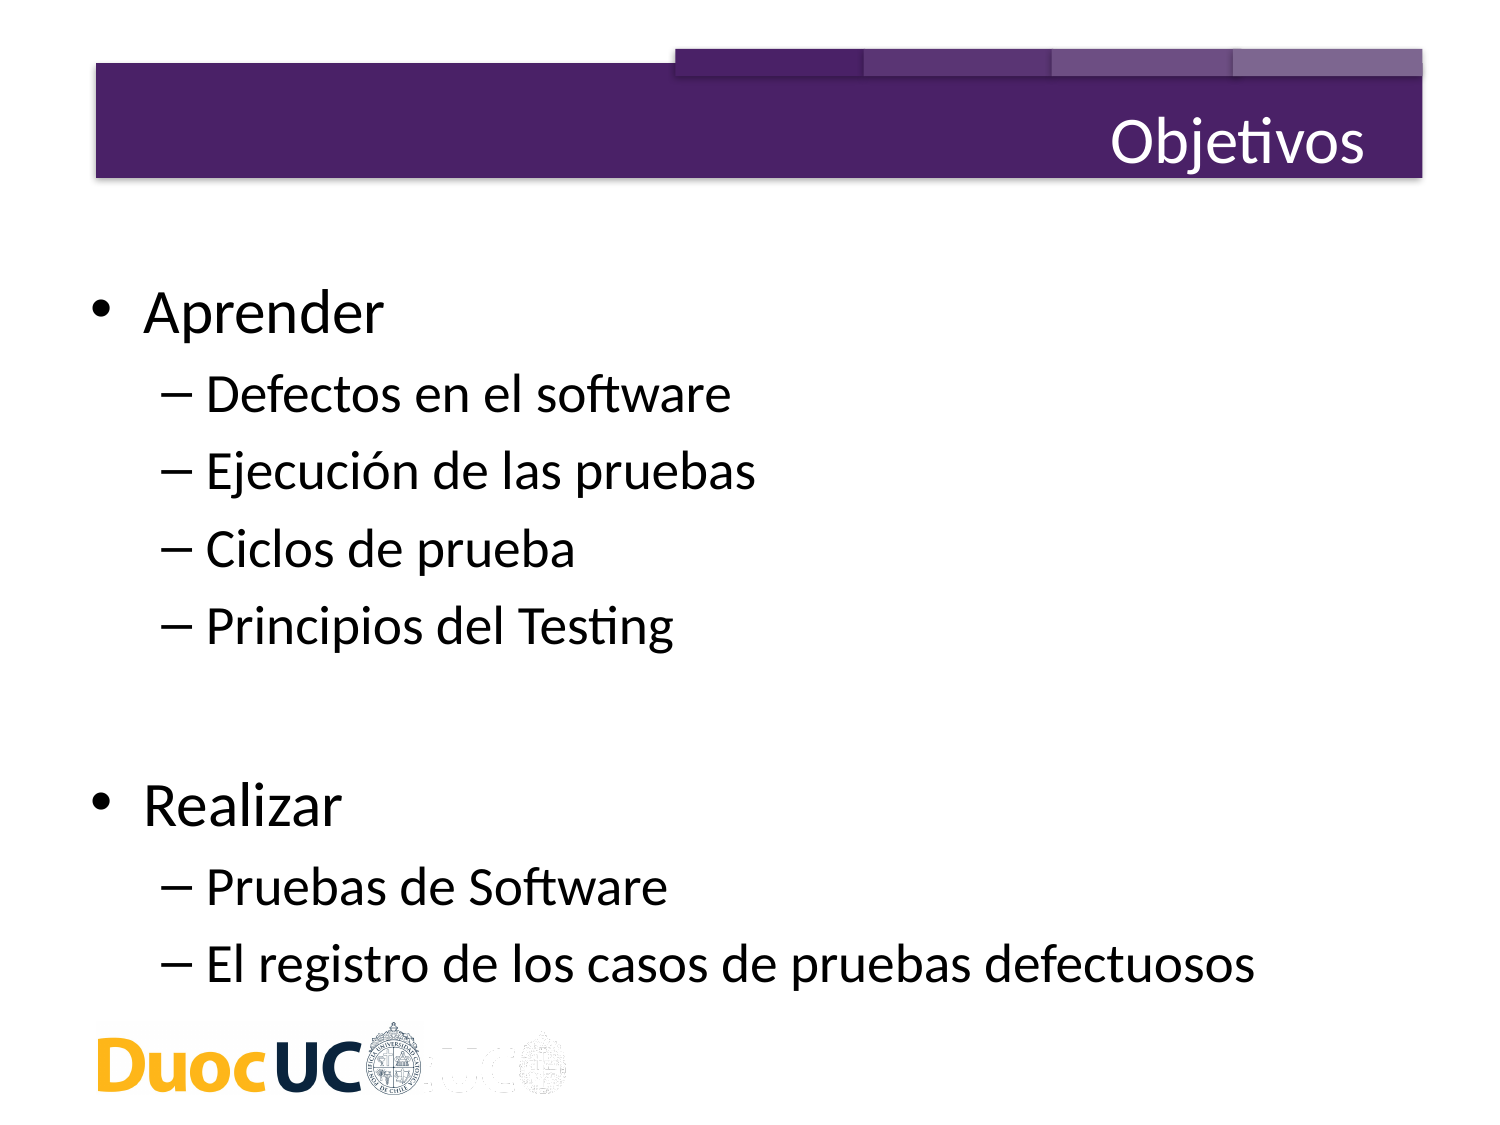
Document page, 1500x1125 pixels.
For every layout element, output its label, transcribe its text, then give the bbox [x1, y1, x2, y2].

picture [96, 1021, 566, 1095]
list Aprender Defectos en el software Ejecución de las pruebas Ciclos de prueba Principios del Testing Realizar Pruebas de Software El registro de los casos de pruebas defectuosos [75, 262, 1425, 1005]
text_box Objetivos [847, 88, 1381, 184]
